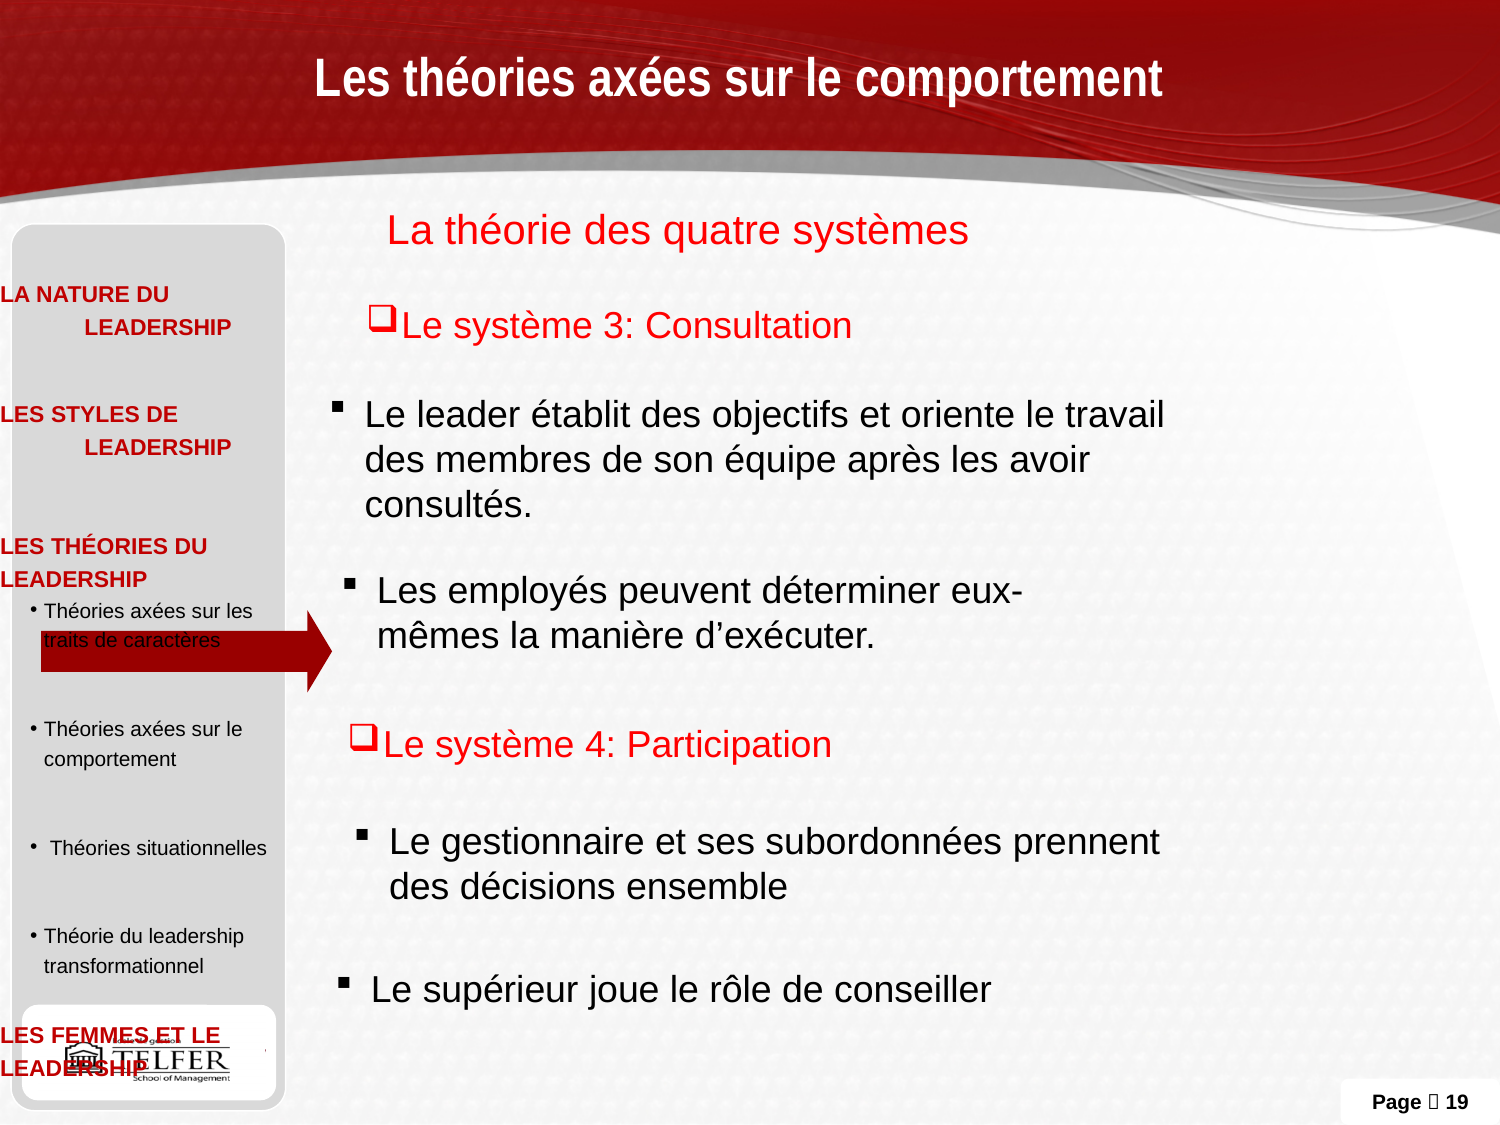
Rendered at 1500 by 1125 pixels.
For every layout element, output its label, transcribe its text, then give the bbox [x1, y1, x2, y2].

text_box [290, 610, 333, 693]
text_box Le leader établit des objectifs et oriente le travail des membres de son équipe après les avoir consultés. [314, 382, 1207, 532]
text_box Le système 3: Consultation [351, 293, 987, 354]
text_box Le supérieur joue le rôle de conseiller [320, 957, 1166, 1018]
text_box Le gestionnaire et ses subordonnées prennent des décisions ensemble [338, 809, 1202, 915]
text_box Le système 4: Participation [332, 712, 964, 773]
title Les théories axées sur le comportement [0, 0, 1480, 159]
picture [38, 1014, 266, 1093]
text_box La théorie des quatre systèmes [371, 195, 1079, 260]
list La nature du leadership Les styles de leadership Les théories du Leadership Théories axées sur les traits de caractères Théories axées sur le comportement Théories situationnelles Théorie du leadership transformationnel Les femmes et le leadership [0, 242, 290, 1013]
picture [0, 0, 1500, 1125]
text_box Les employés peuvent déterminer eux-mêmes la manière d’exécuter. [326, 558, 1150, 664]
